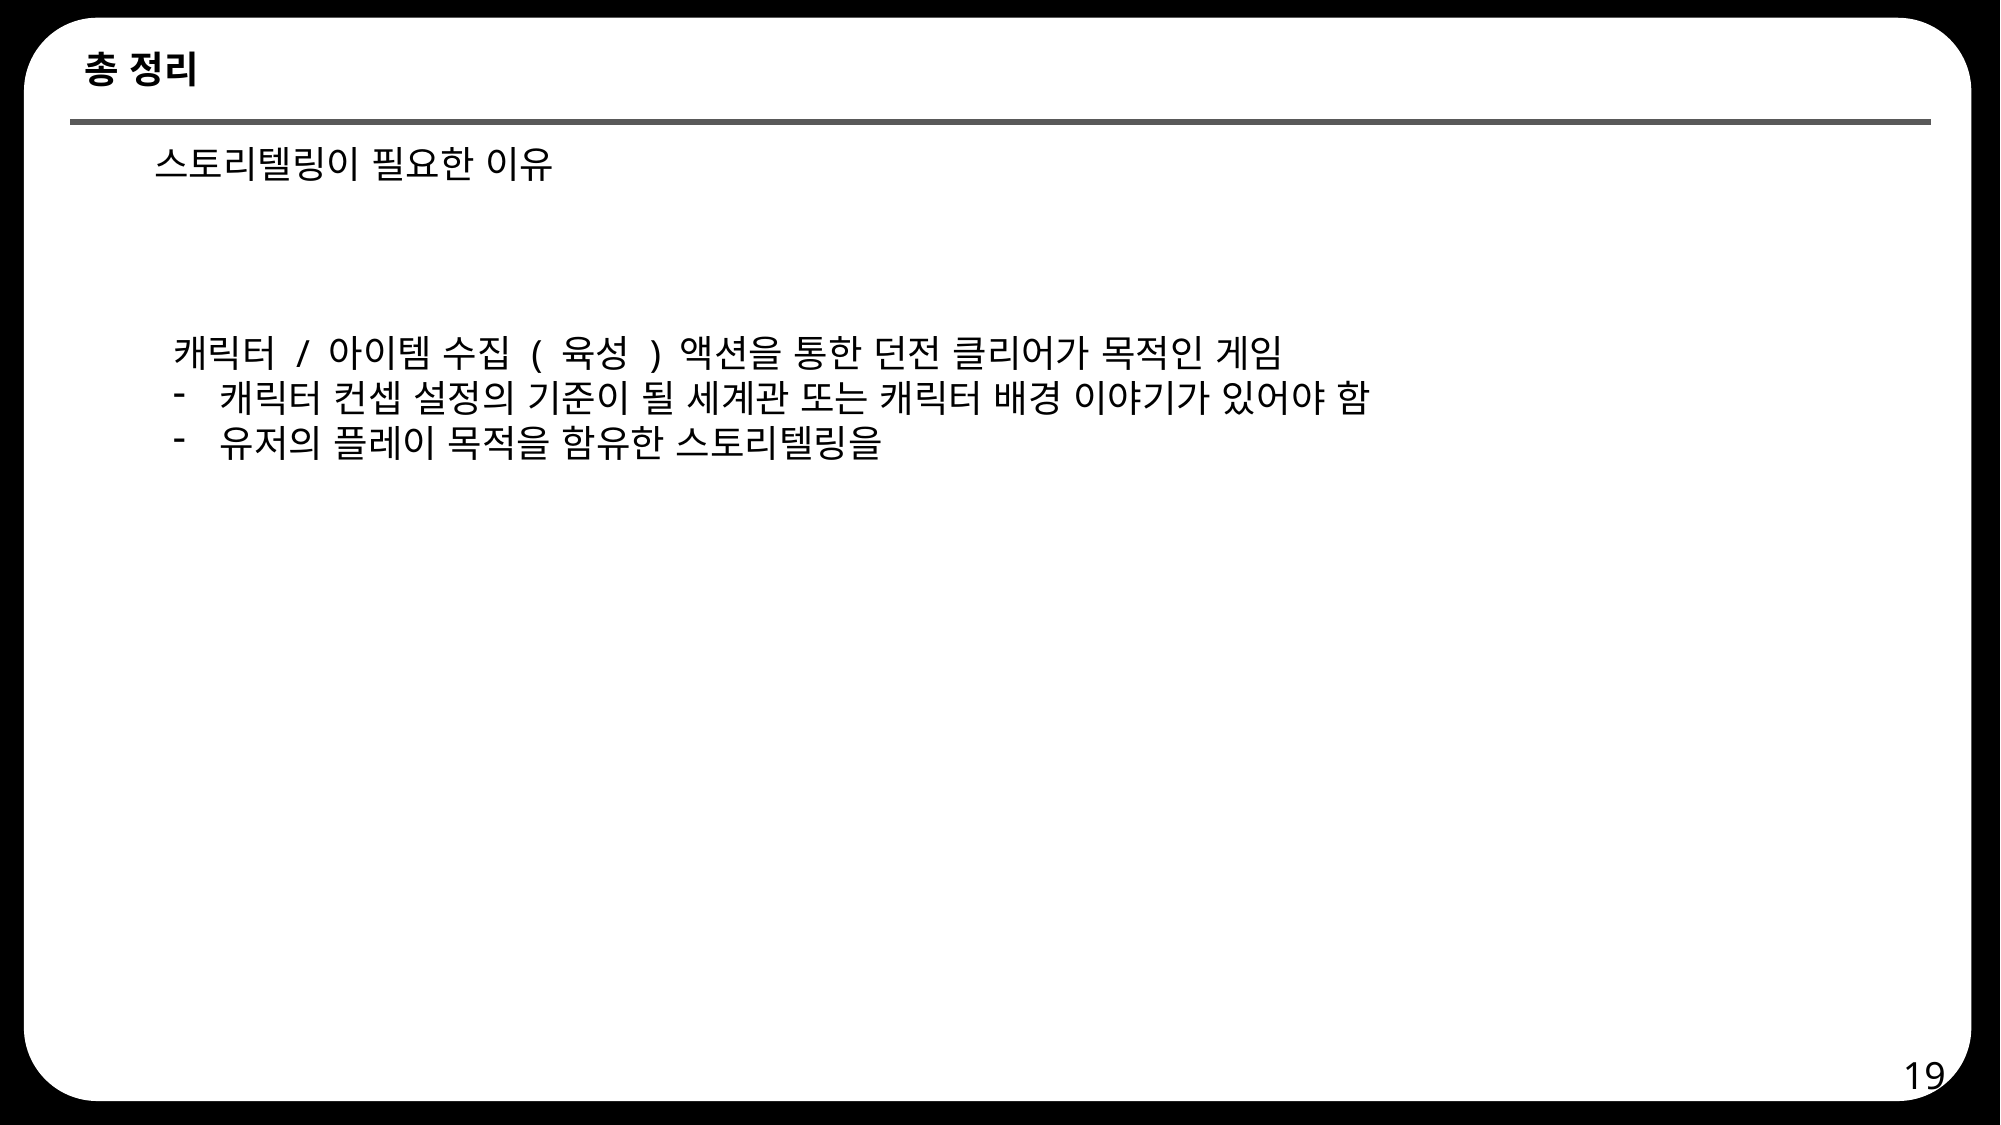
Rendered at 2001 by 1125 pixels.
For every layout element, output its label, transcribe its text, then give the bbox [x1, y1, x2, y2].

slide_number 19 [1510, 1044, 1961, 1105]
title 총 정리 [70, 20, 1932, 122]
text_box 스토리텔링이 필요한 이유 [139, 133, 570, 194]
text_box 캐릭터 / 아이템 수집 ( 육성 ) 액션을 통한 던전 클리어가 목적인 게임 캐릭터 컨셉 설정의 기준이 될 세계관 또는 캐릭터 배경 이야기가 있어야 함 유저의 플레이 목적을 함유한 스토리텔링을 [158, 322, 1846, 473]
